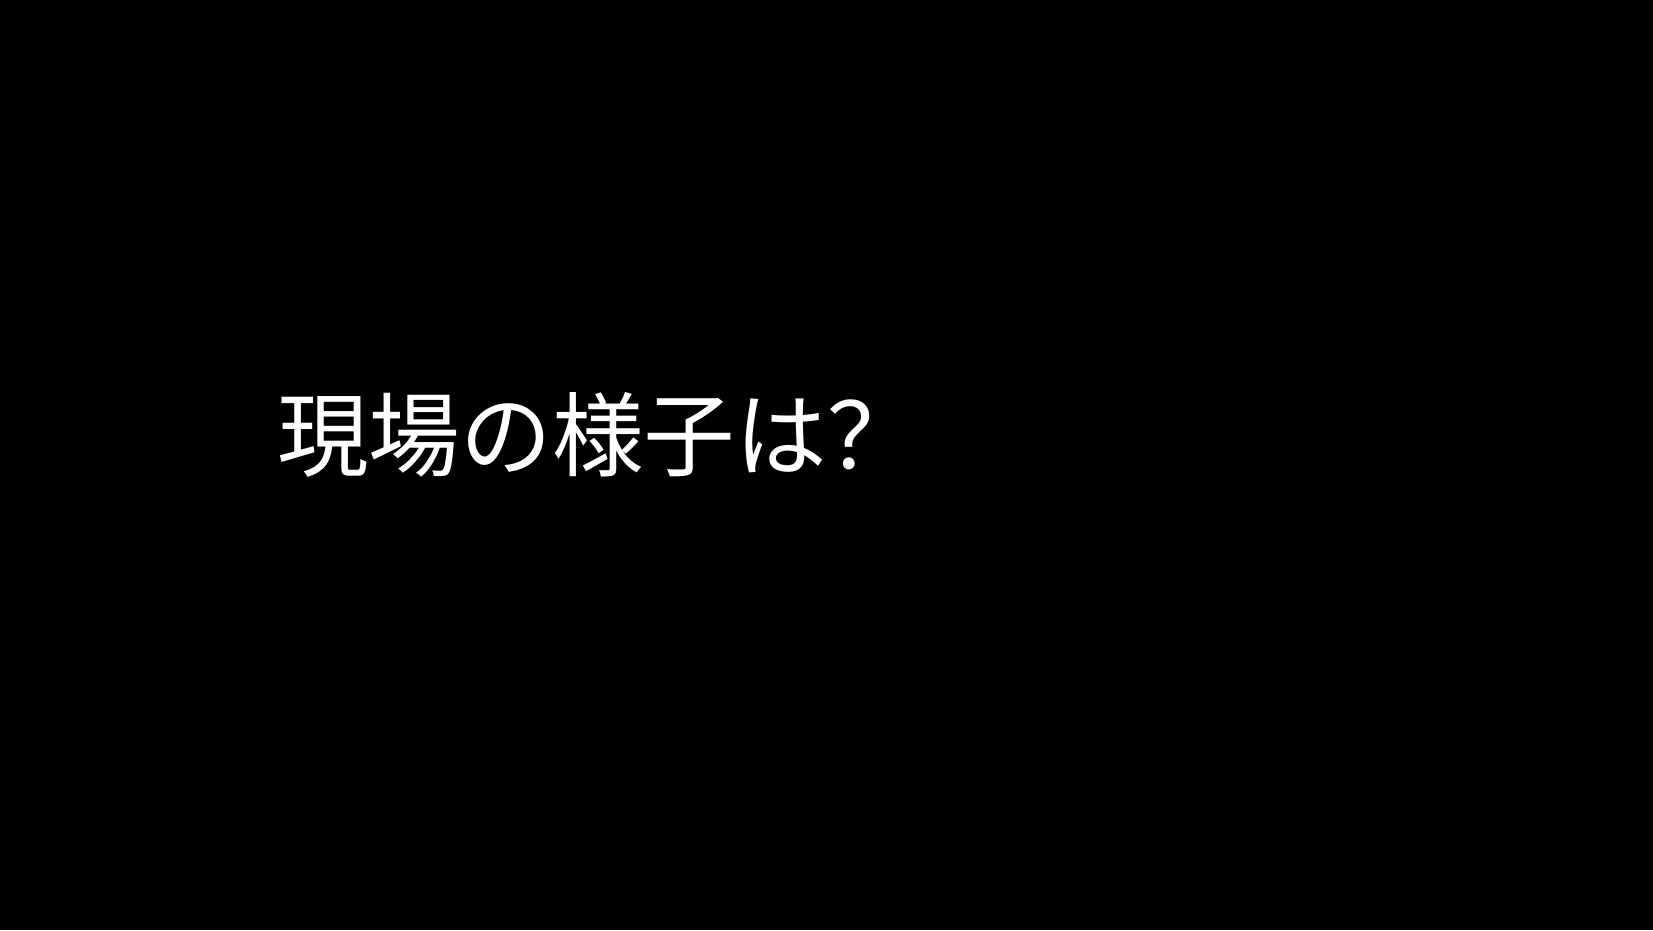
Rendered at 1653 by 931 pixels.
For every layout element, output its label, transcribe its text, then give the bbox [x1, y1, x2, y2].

title 現場の様子は？ [262, 297, 1500, 569]
